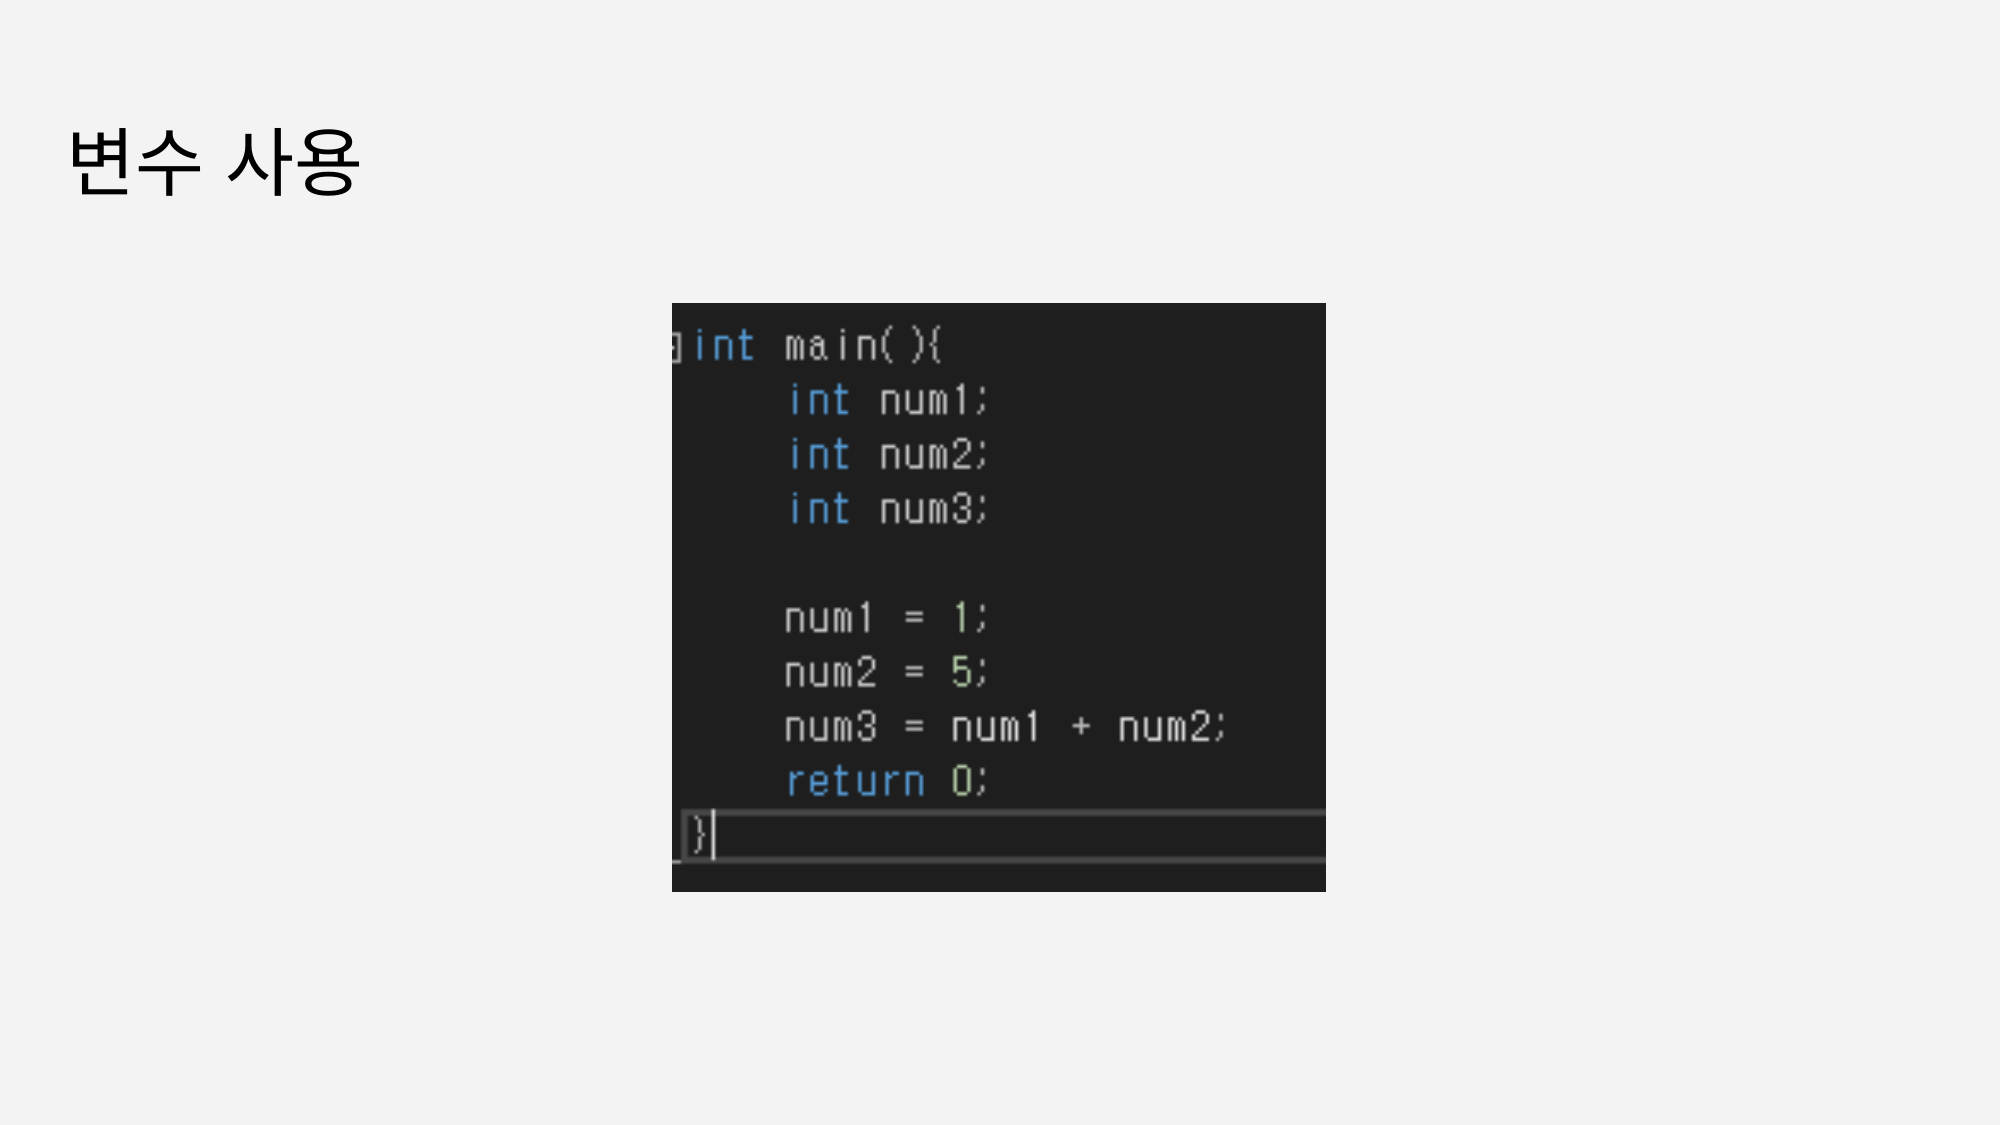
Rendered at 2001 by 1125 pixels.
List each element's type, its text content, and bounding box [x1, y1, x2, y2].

picture [672, 303, 1326, 892]
title 변수 사용 [51, 47, 1948, 215]
